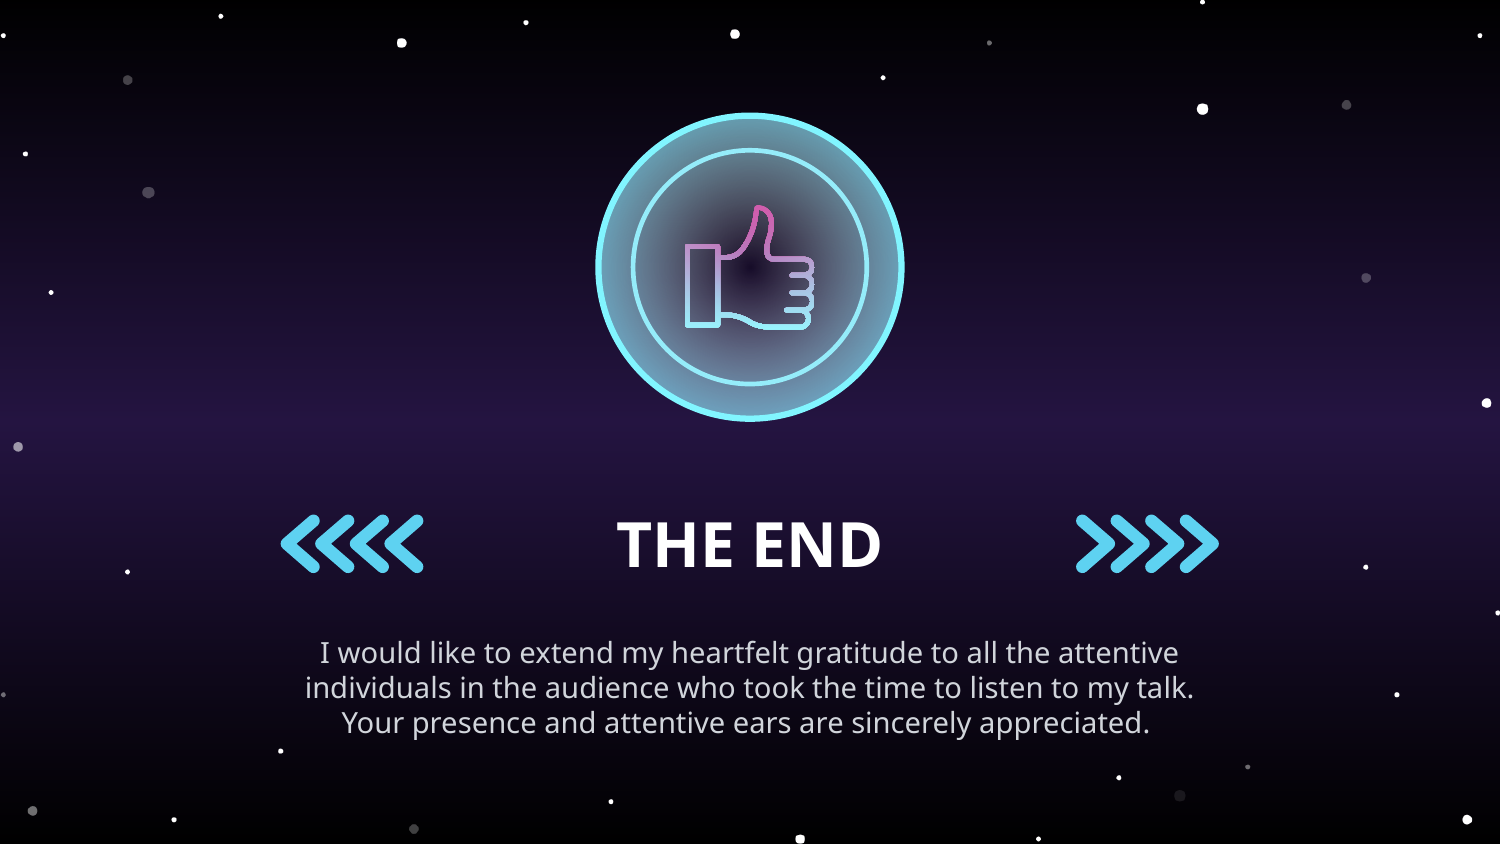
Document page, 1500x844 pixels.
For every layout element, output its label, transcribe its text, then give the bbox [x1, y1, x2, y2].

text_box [598, 115, 902, 419]
subtitle I would like to extend my heartfelt gratitude to all the attentive individuals in the audience who took the time to listen to my talk. Your presence and attentive ears are sincerely appreciated. [260, 619, 1240, 768]
title THE END [449, 471, 1051, 595]
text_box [286, 520, 418, 568]
picture [0, 0, 1500, 844]
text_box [1082, 520, 1213, 568]
